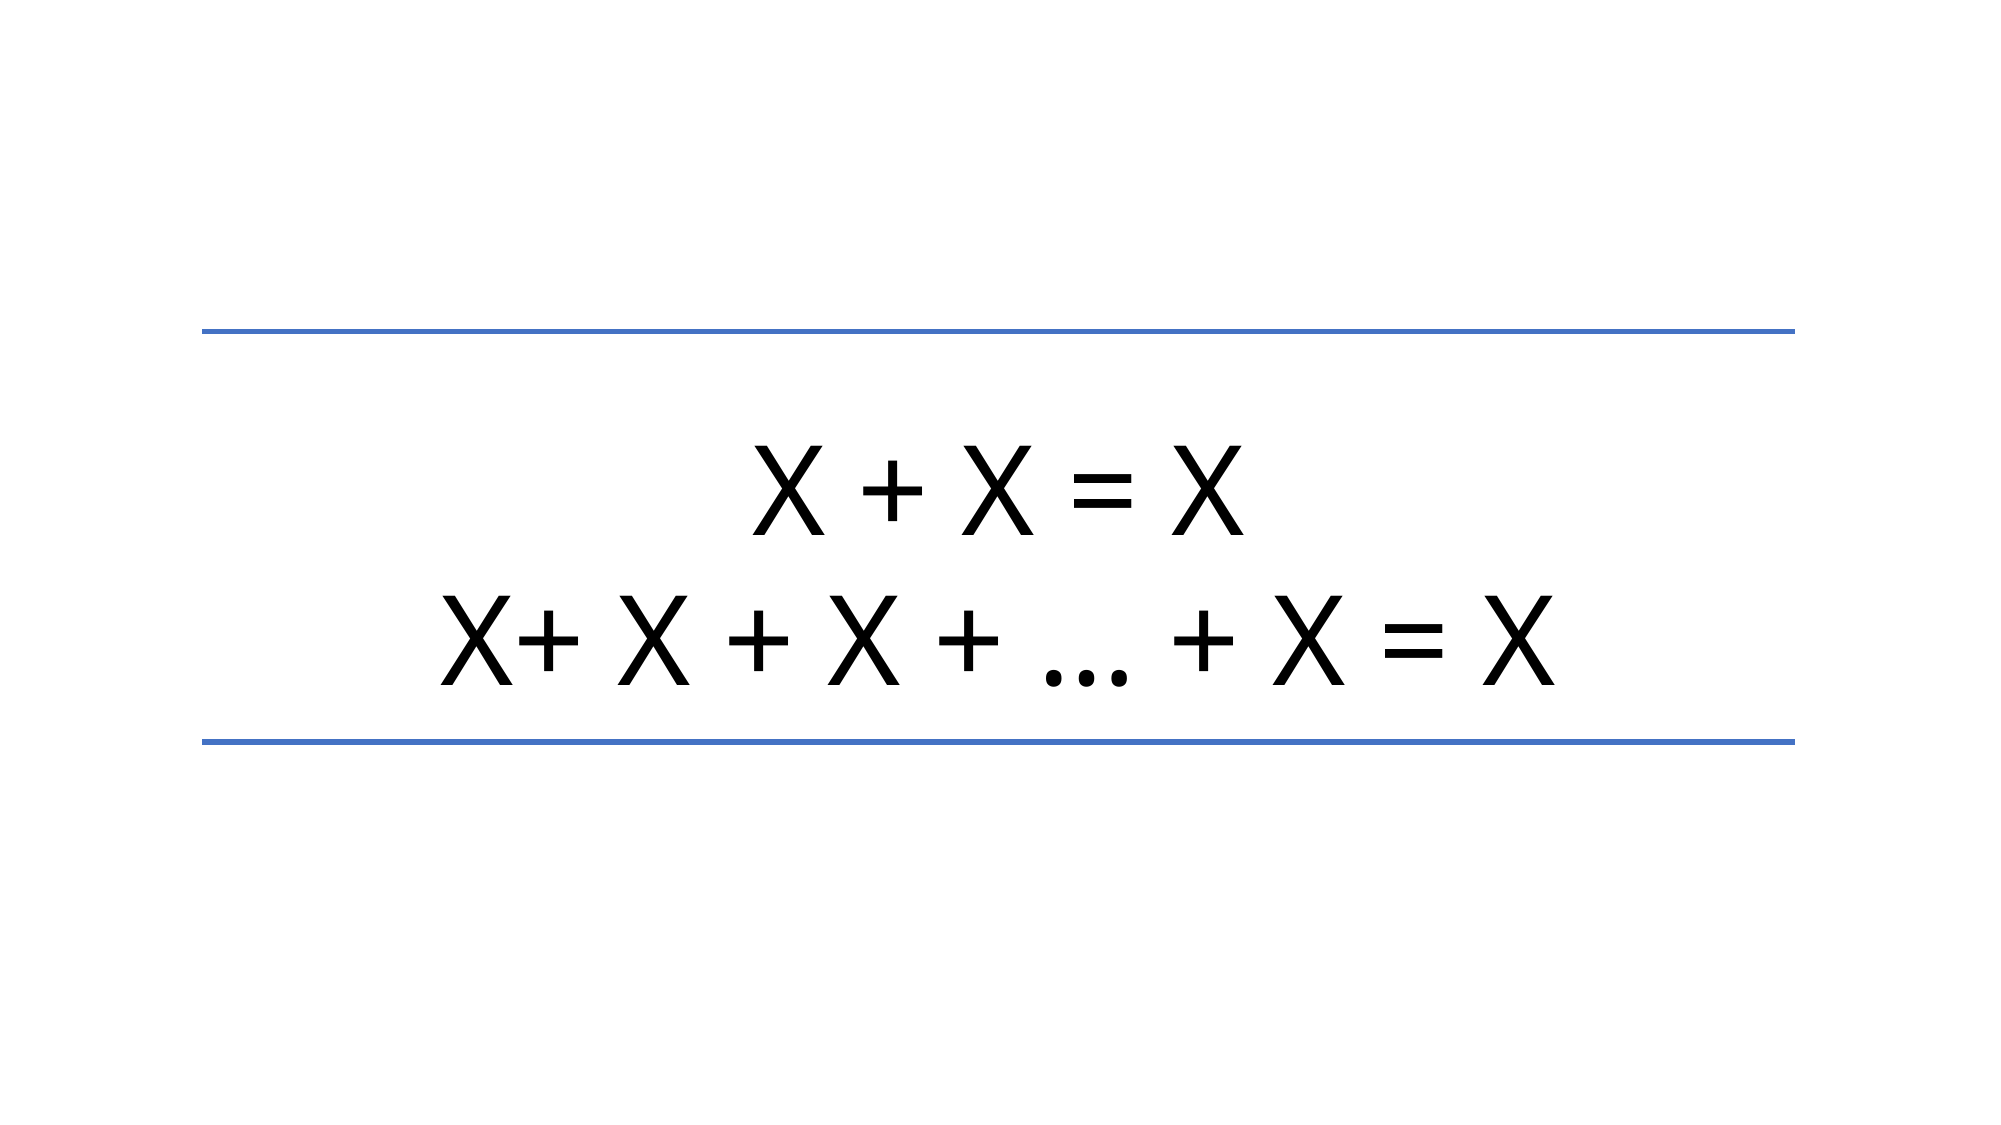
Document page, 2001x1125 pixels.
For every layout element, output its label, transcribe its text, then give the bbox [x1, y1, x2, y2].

text_box X + X = X X+ X + X + … + X = X [0, 403, 1999, 719]
